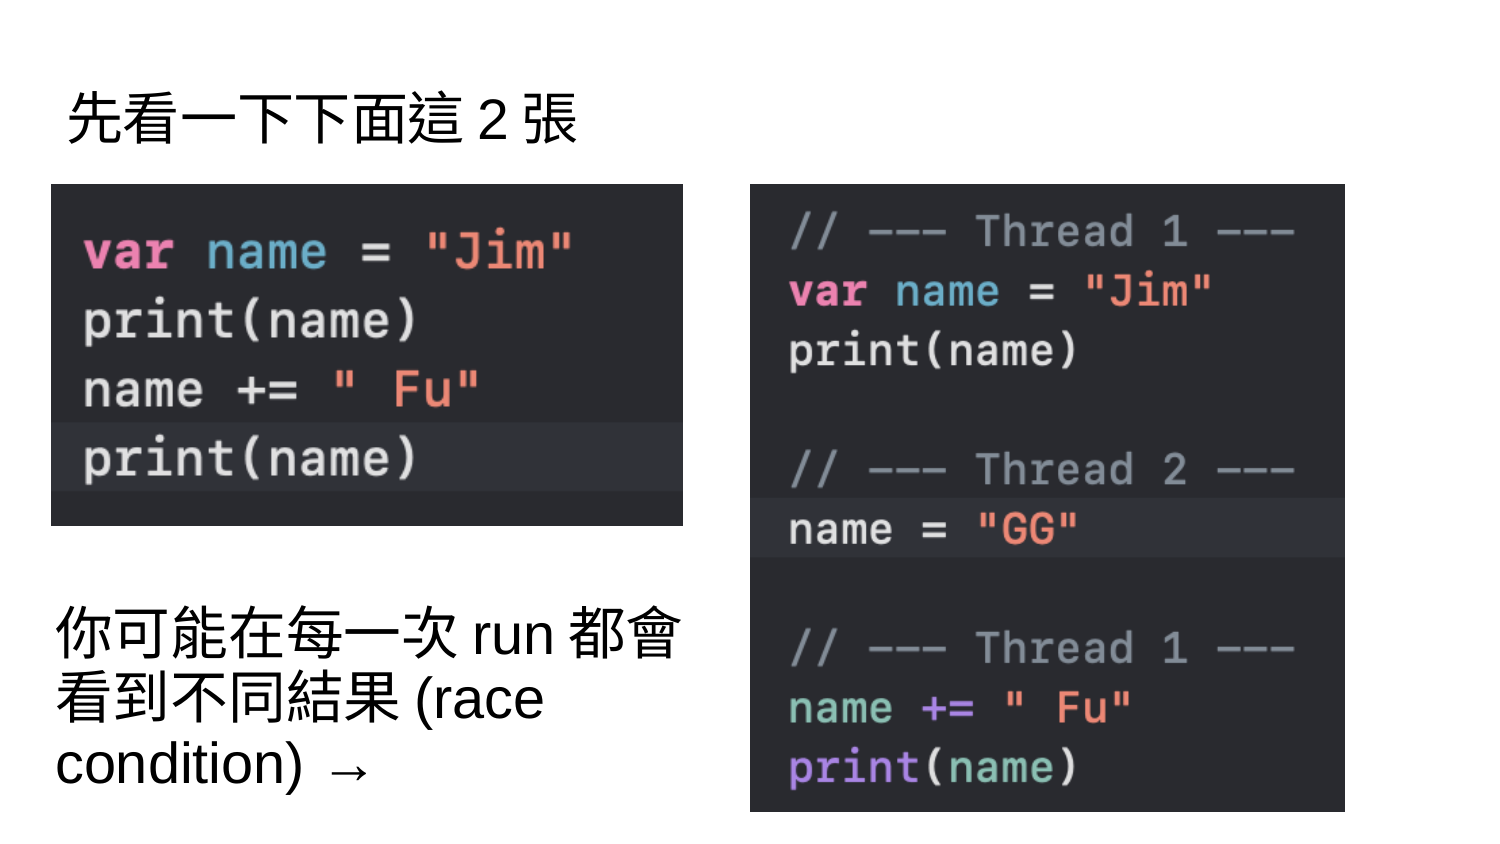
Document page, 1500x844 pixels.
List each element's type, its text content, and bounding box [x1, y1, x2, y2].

title 你可能在每一次run都會看到不同結果(race condition) → [40, 587, 714, 812]
picture [50, 184, 683, 526]
title 先看一下下面這2張 [51, 72, 1449, 167]
picture [749, 184, 1345, 812]
